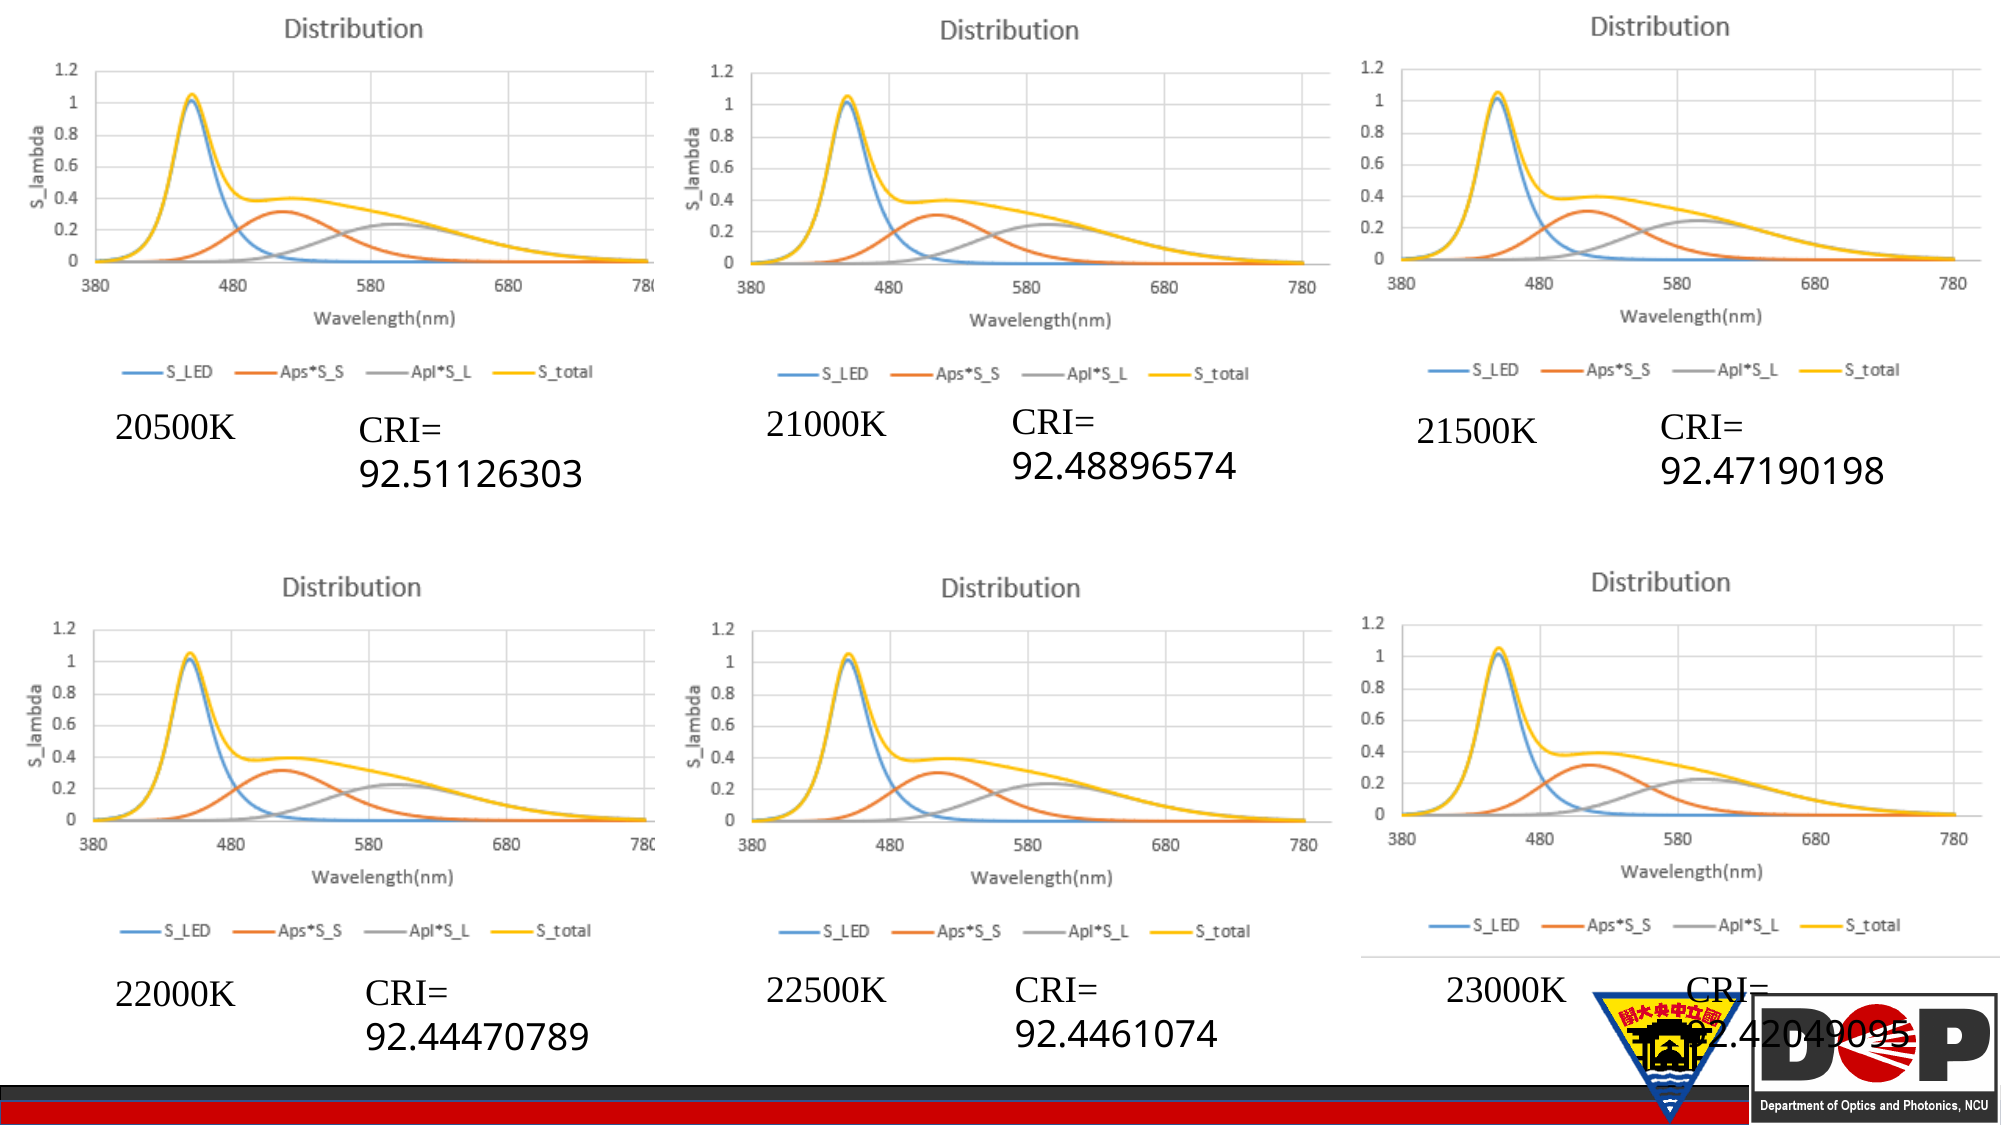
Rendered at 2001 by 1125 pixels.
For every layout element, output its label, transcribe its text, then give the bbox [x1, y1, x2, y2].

text_box 21500K [1401, 398, 1562, 459]
text_box 21000K [751, 402, 912, 452]
picture [1, 551, 2000, 1125]
text_box CRI= 92.42049095 [1671, 958, 1993, 1063]
text_box CRI= 92.47190198 [1645, 398, 1979, 500]
text_box 20500K [100, 400, 261, 455]
text_box CRI= 92.4461074 [999, 961, 1308, 1063]
text_box CRI= 92.48896574 [996, 402, 1319, 495]
text_box CRI= 92.51126303 [343, 400, 668, 503]
text_box CRI= 92.44470789 [350, 962, 672, 1065]
picture [0, 0, 2000, 402]
text_box 22500K [751, 961, 912, 1018]
text_box 23000K [1431, 958, 1592, 1018]
text_box 22000K [100, 962, 261, 1021]
